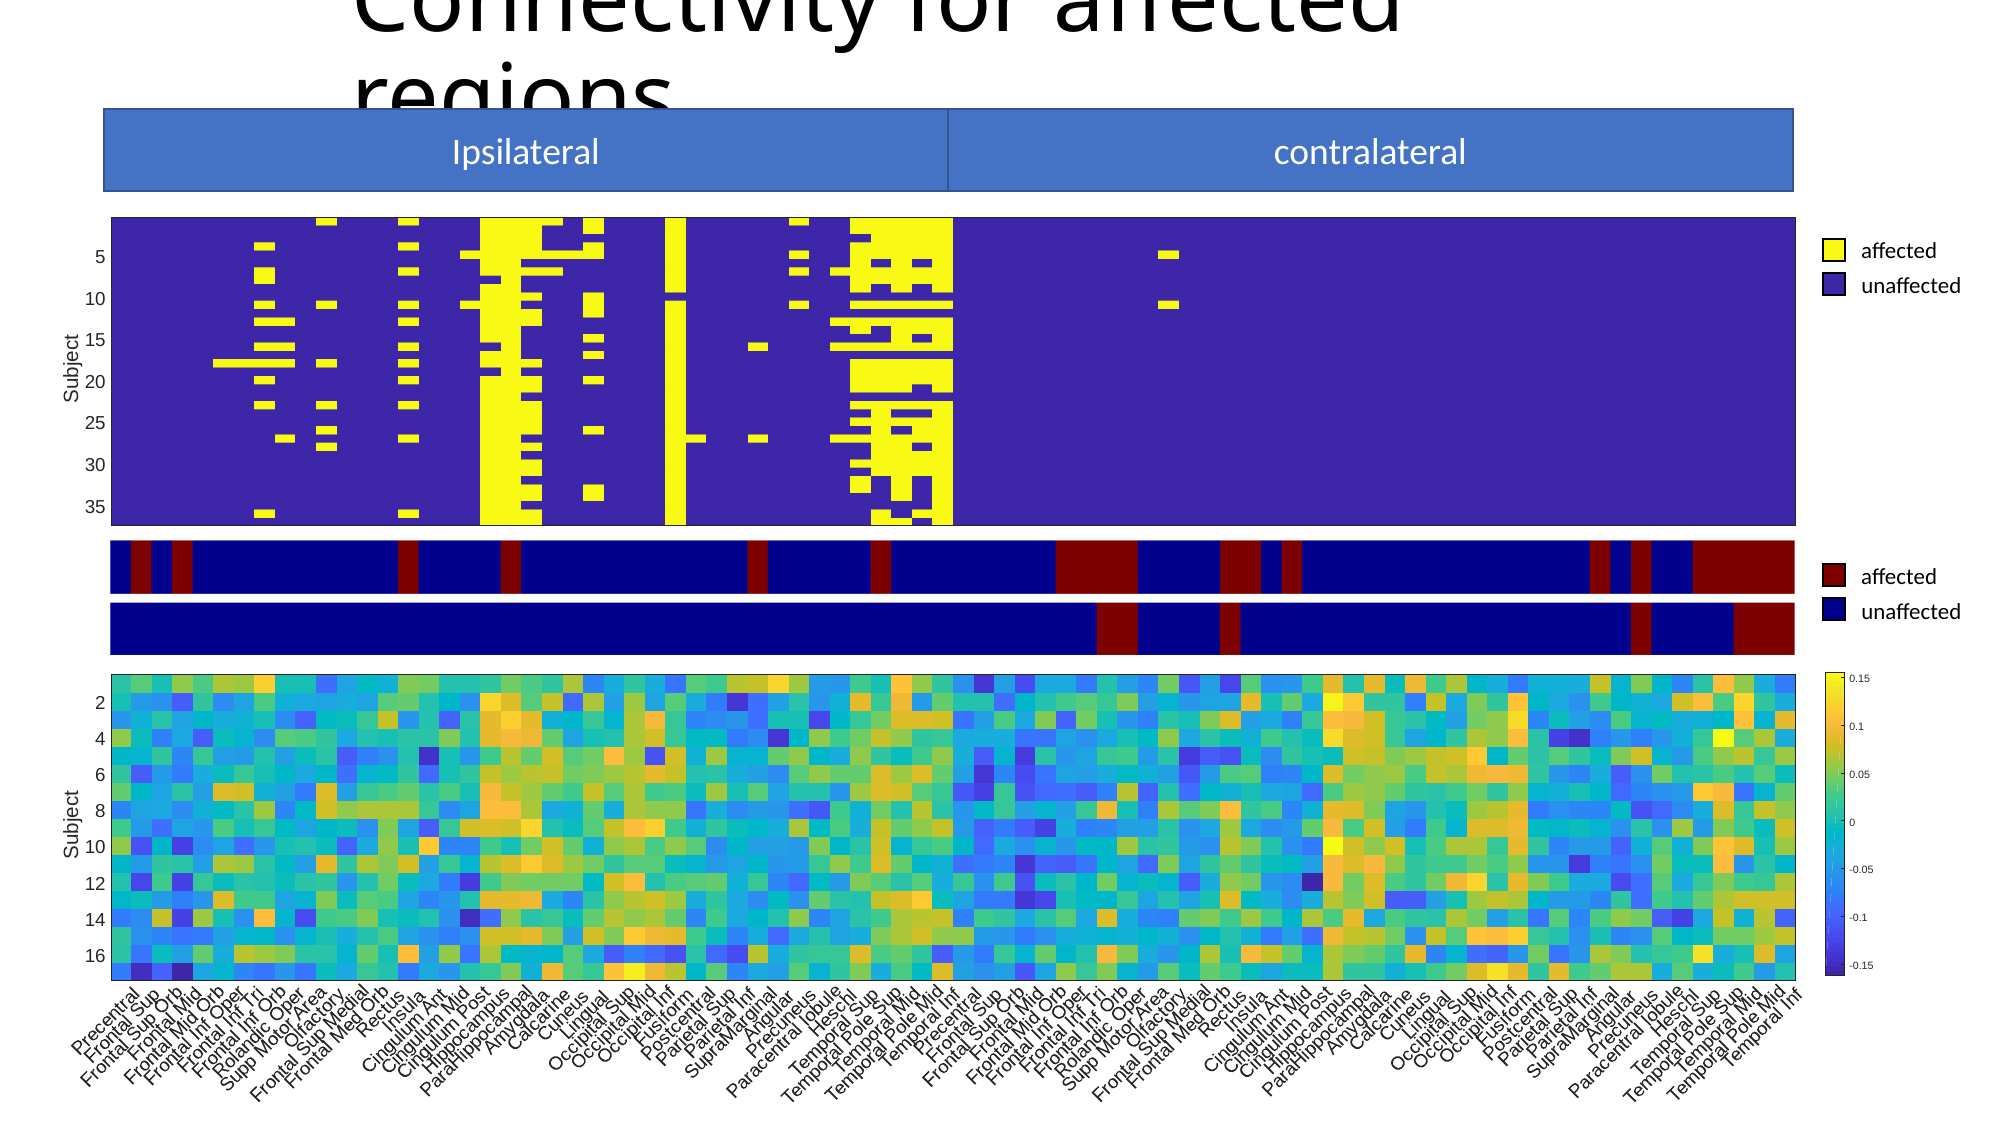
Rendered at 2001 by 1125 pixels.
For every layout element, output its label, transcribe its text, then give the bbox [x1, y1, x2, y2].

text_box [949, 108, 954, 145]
title Connectivity for affected regions [336, 0, 954, 108]
title Connectivity for affected regions [1022, 0, 1664, 108]
text_box contralateral [1022, 108, 1794, 145]
picture [0, 0, 2000, 1125]
text_box Ipsilateral [103, 108, 949, 145]
